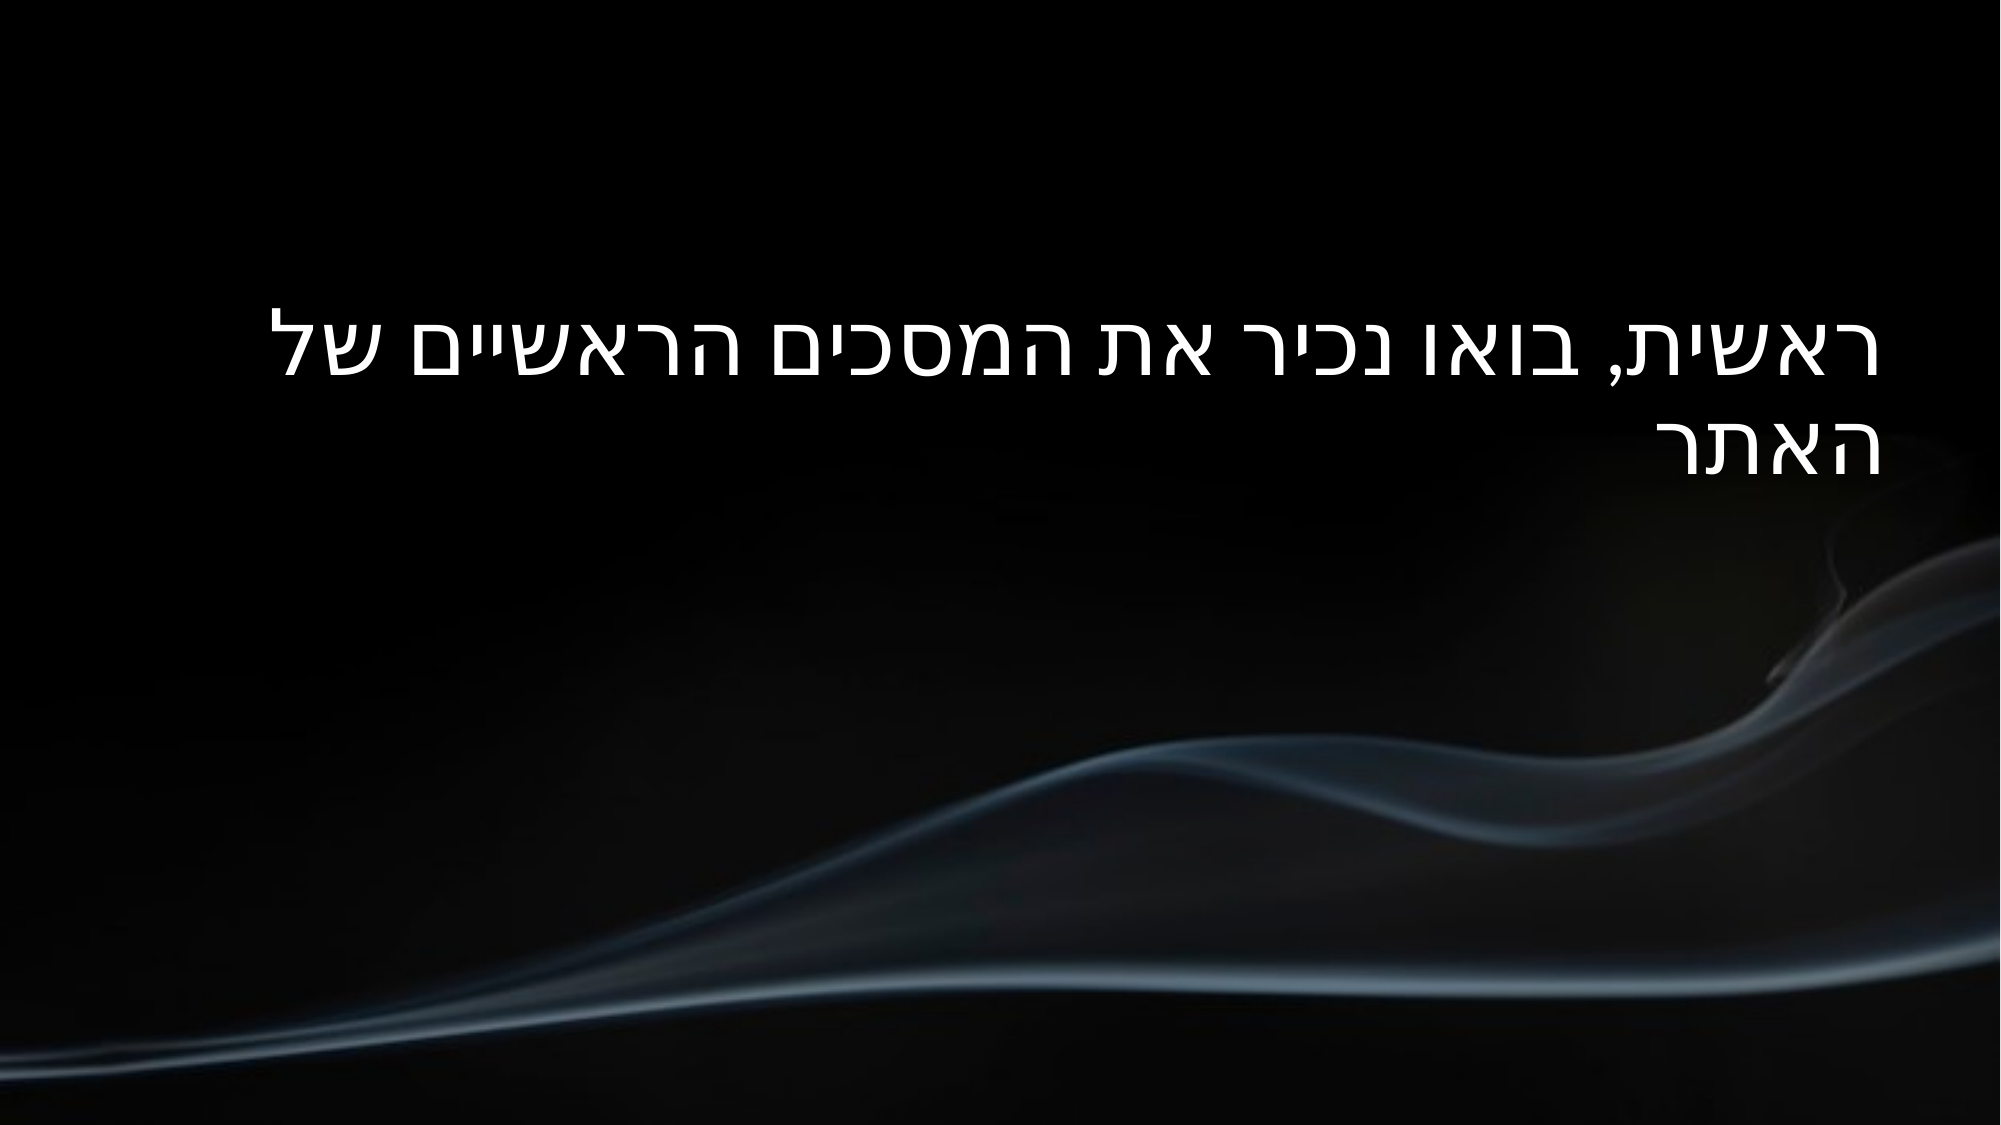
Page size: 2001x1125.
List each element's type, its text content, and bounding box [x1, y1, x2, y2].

title ראשית, בואו נכיר את המסכים הראשיים של האתר [98, 286, 1902, 504]
picture [0, 0, 2001, 1125]
